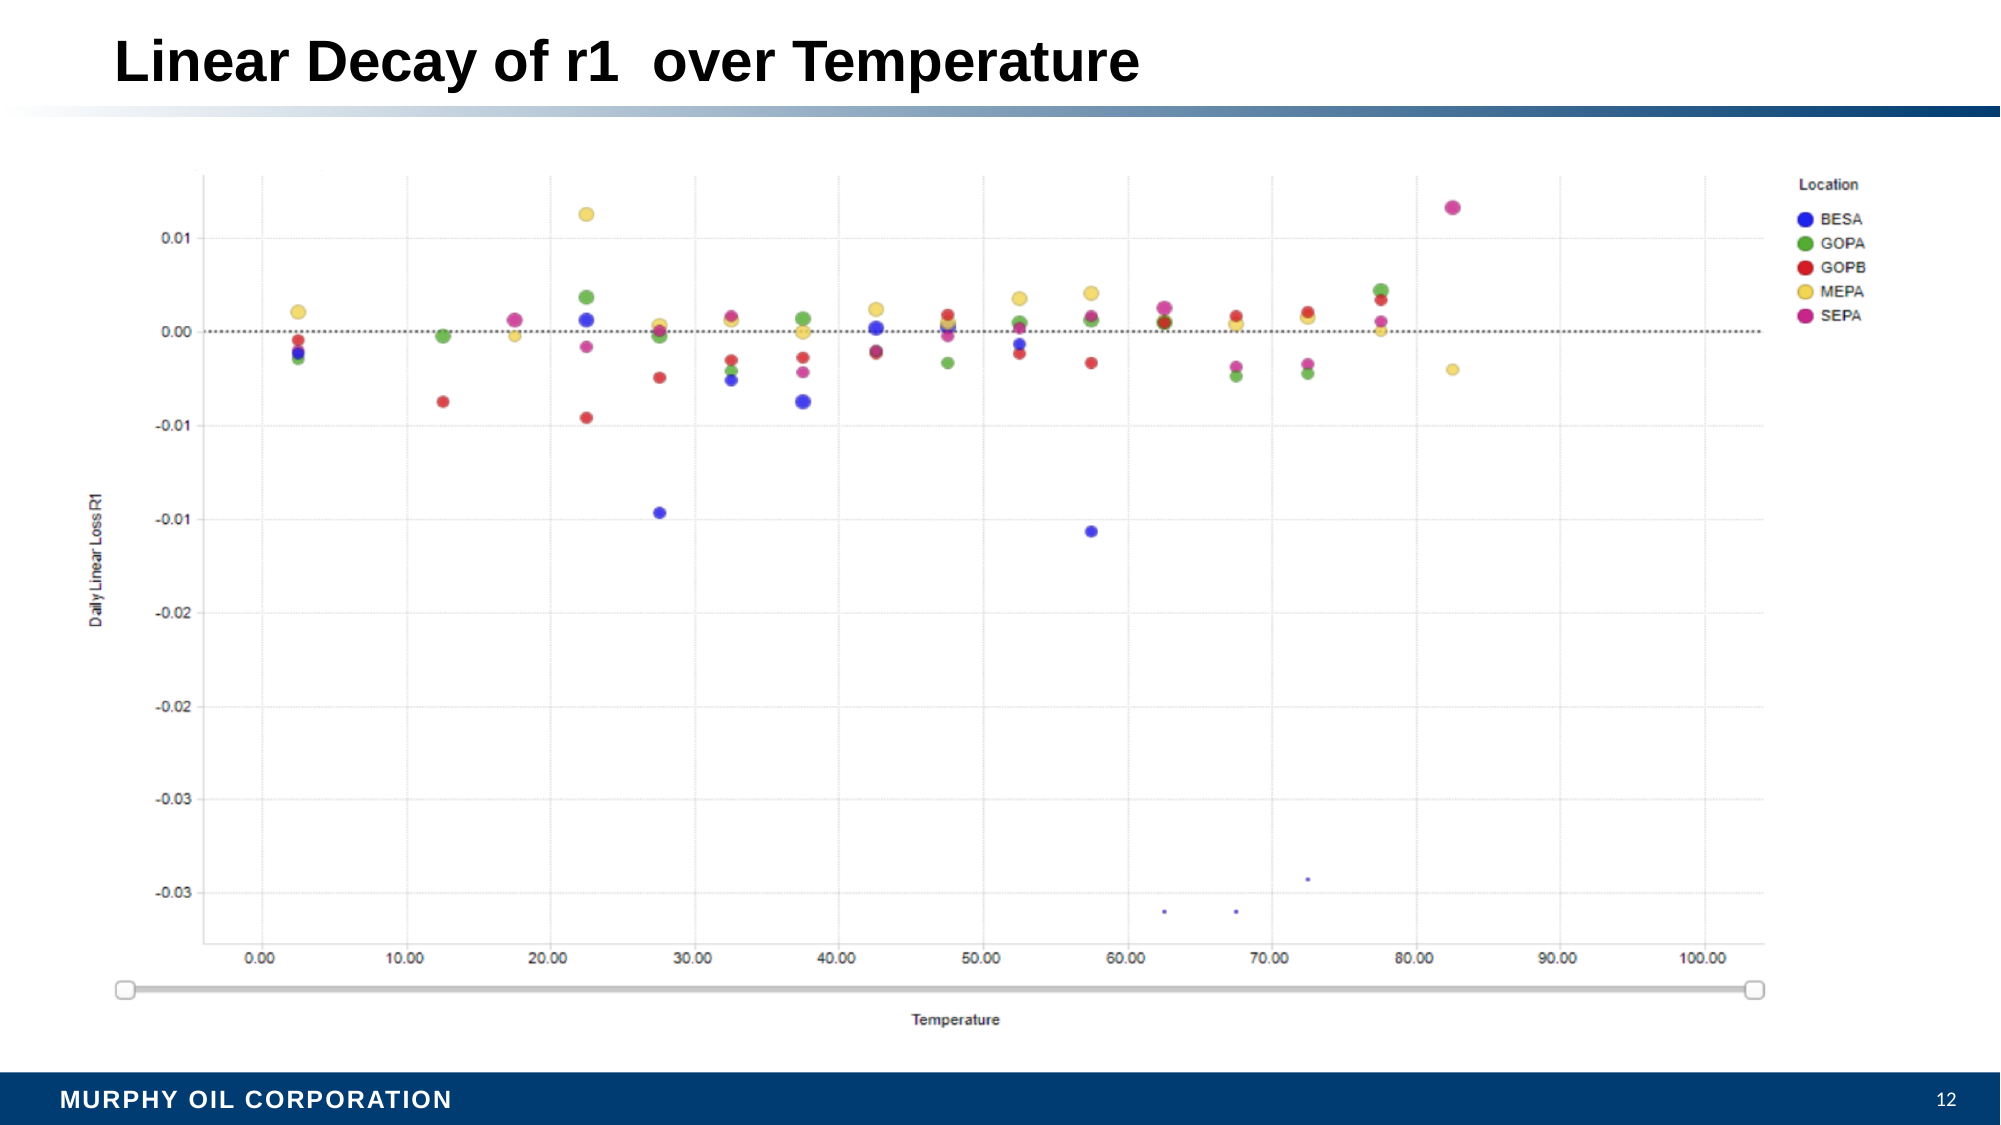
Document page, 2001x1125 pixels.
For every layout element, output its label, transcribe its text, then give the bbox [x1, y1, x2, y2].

title Linear Decay of r1 over Temperature [99, 0, 1900, 117]
picture [81, 170, 1918, 1040]
